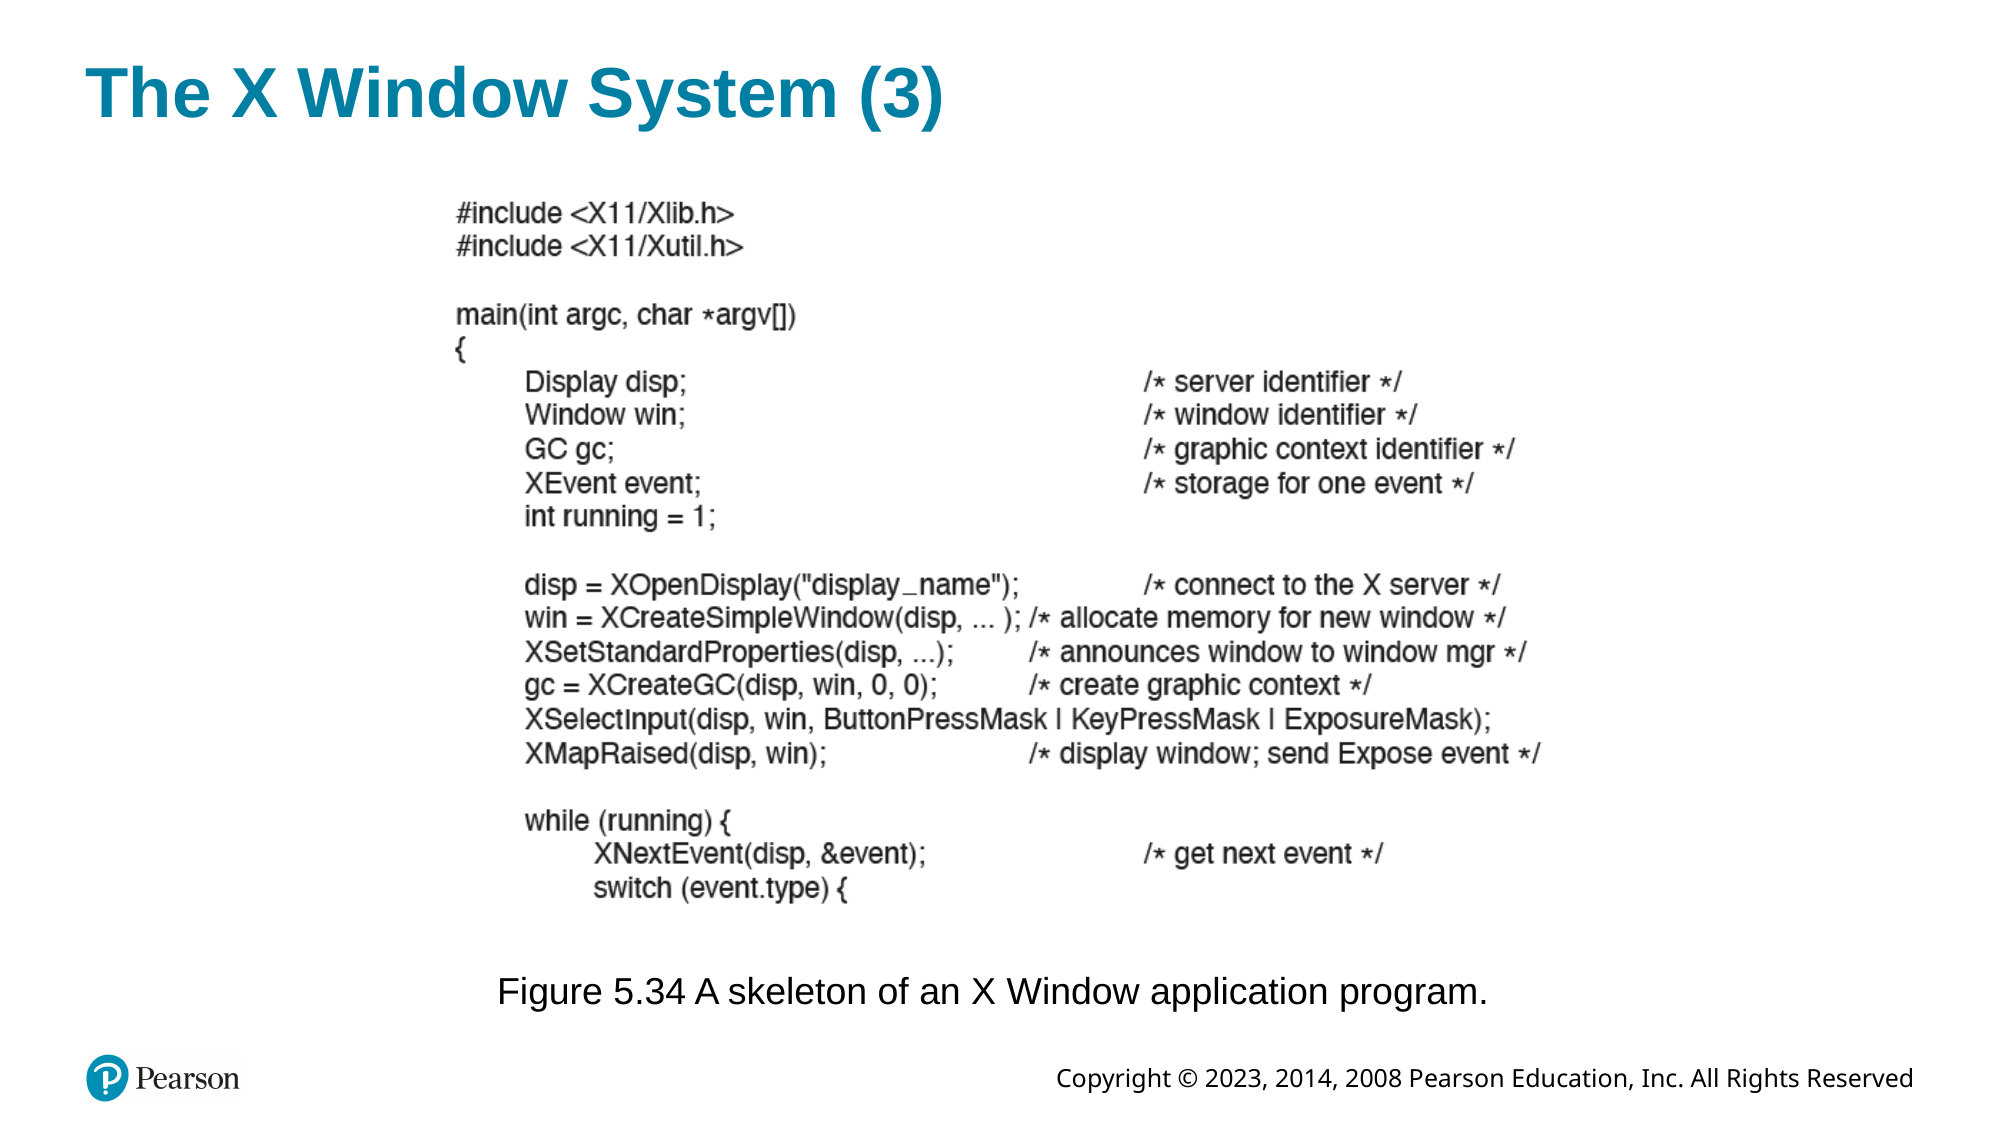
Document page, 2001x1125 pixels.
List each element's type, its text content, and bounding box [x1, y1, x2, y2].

list Figure 5.34 A skeleton of an X Window application program. [497, 919, 1504, 1125]
title The X Window System (3) [85, 0, 1916, 186]
picture [85, 1053, 241, 1103]
picture [446, 192, 1554, 912]
